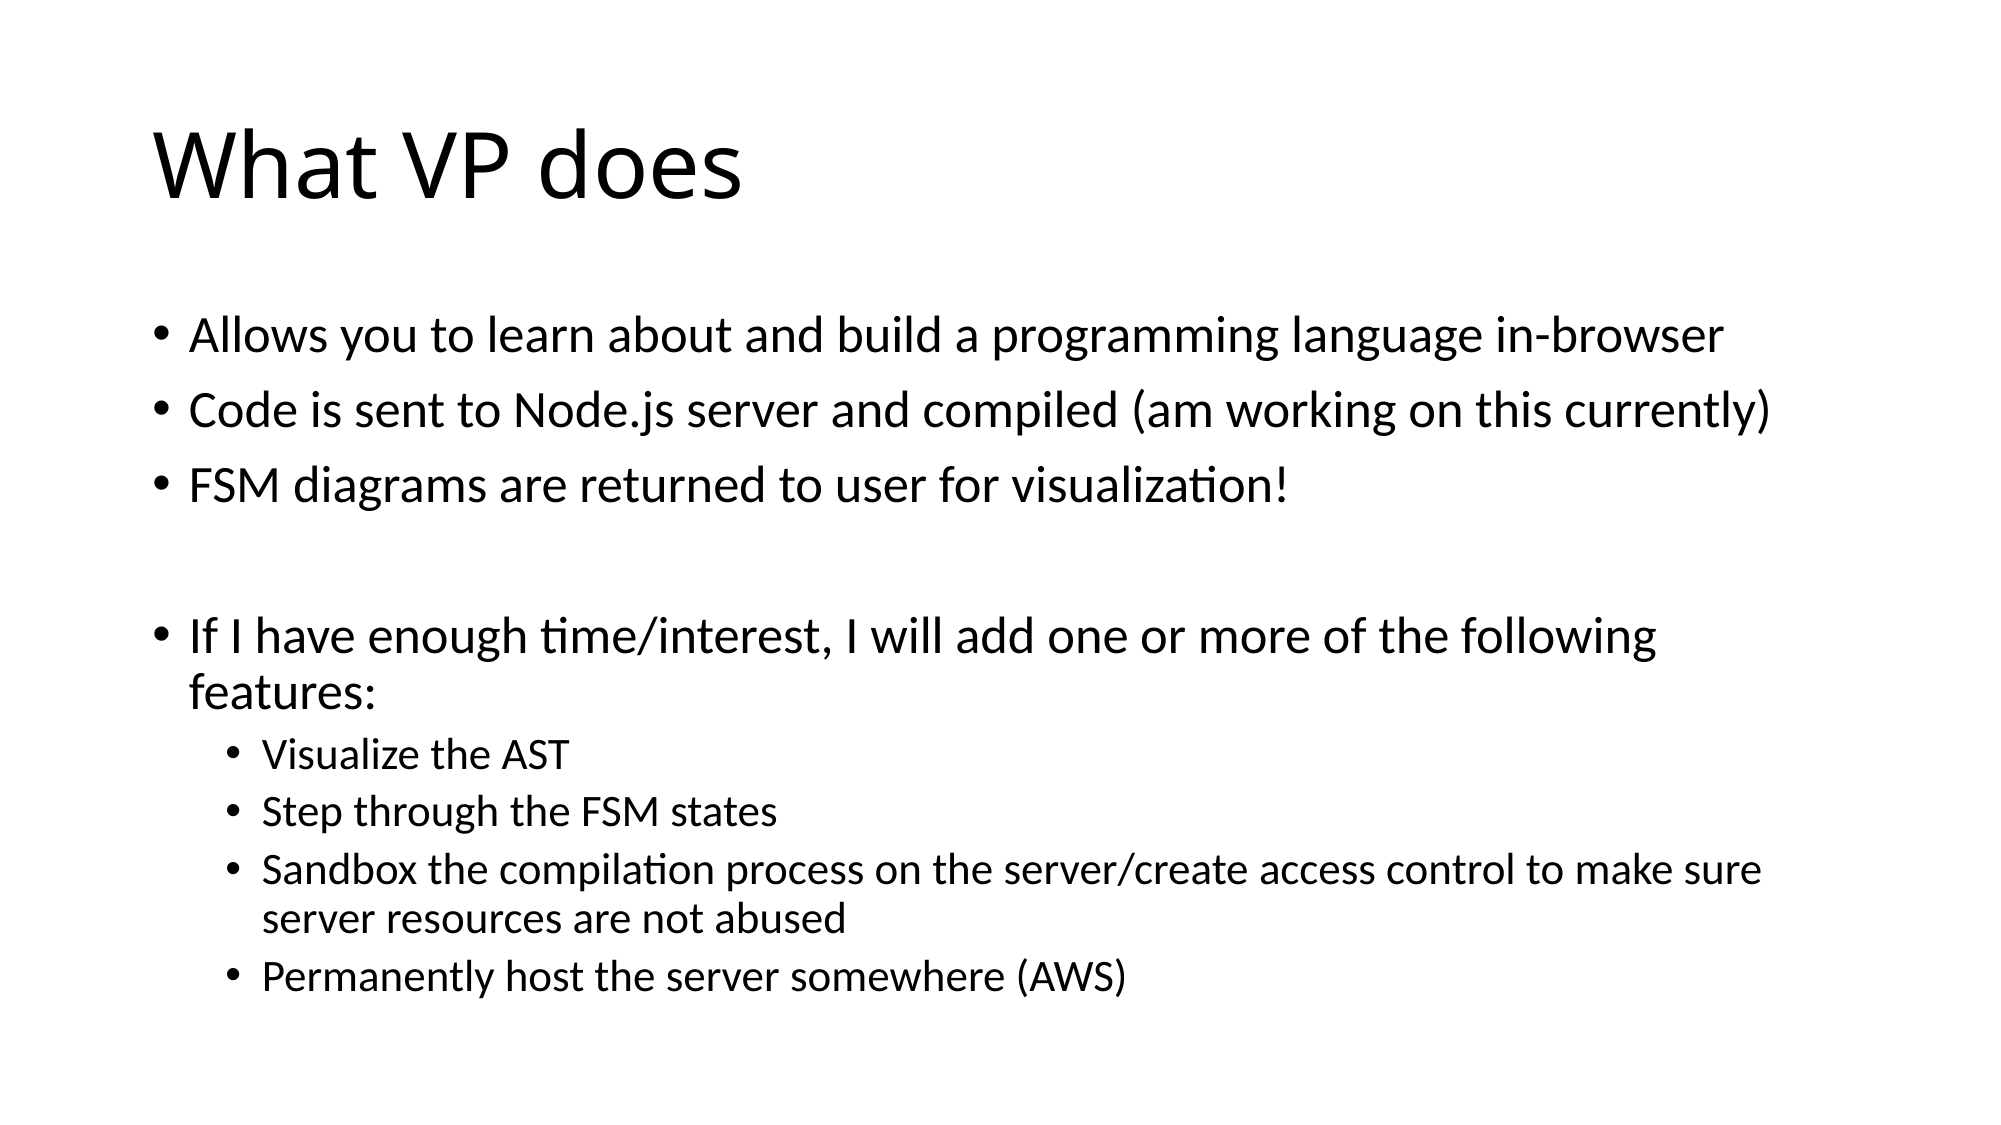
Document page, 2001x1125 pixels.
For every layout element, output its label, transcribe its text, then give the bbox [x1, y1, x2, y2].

list Allows you to learn about and build a programming language in-browser Code is sent to Node.js server and compiled (am working on this currently) FSM diagrams are returned to user for visualization! If I have enough time/interest, I will add one or more of the following features: Visualize the AST Step through the FSM states Sandbox the compilation process on the server/create access control to make sure server resources are not abused Permanently host the server somewhere (AWS) [137, 299, 1863, 1014]
title What VP does [137, 59, 1863, 278]
